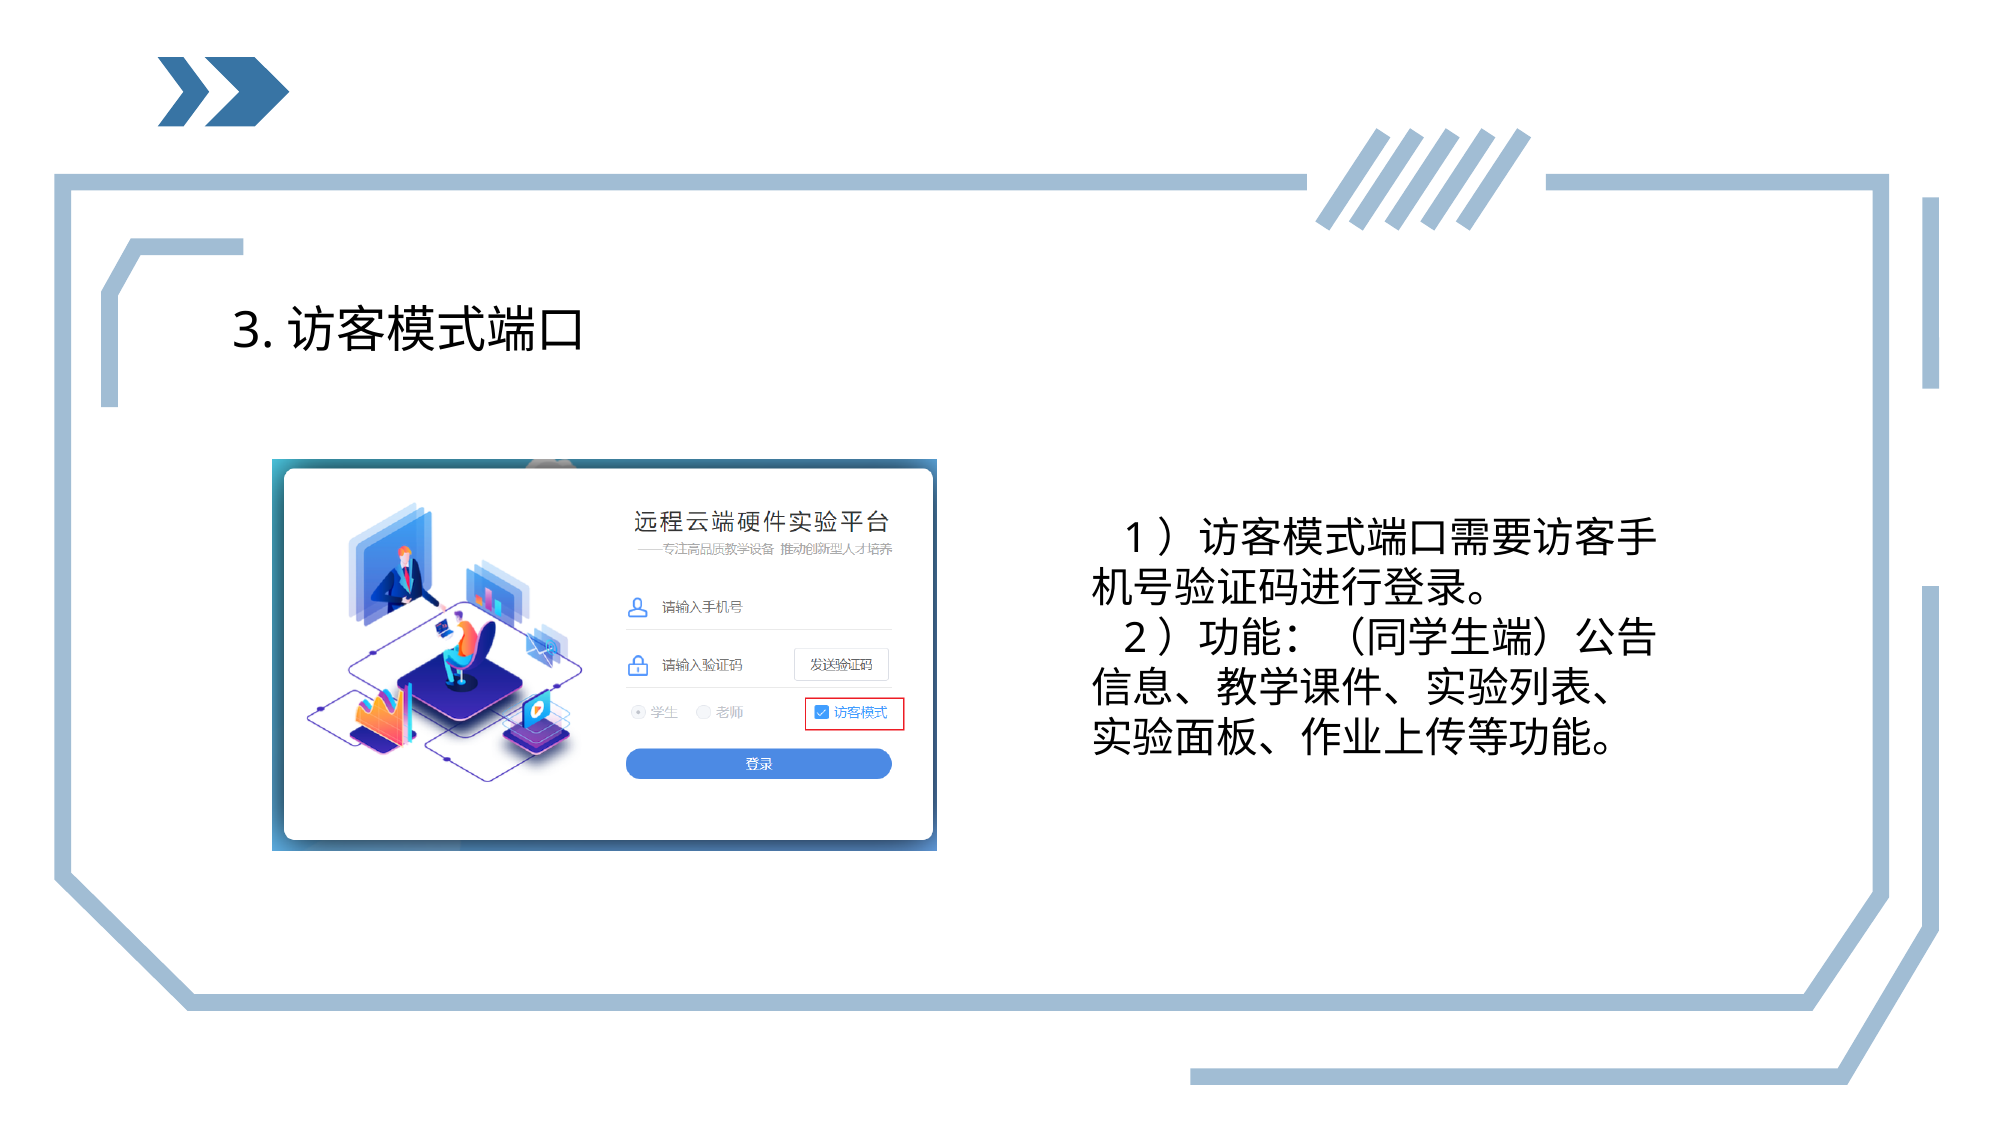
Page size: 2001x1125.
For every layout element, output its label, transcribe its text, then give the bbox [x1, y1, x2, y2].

picture [272, 459, 937, 851]
text_box 3.访客模式端口 [217, 290, 1077, 365]
text_box 1）访客模式端口需要访客手机号验证码进行登录。 2）功能：（同学生端）公告信息、教学课件、实验列表、实验面板、作业上传等功能。 [1076, 503, 1674, 769]
